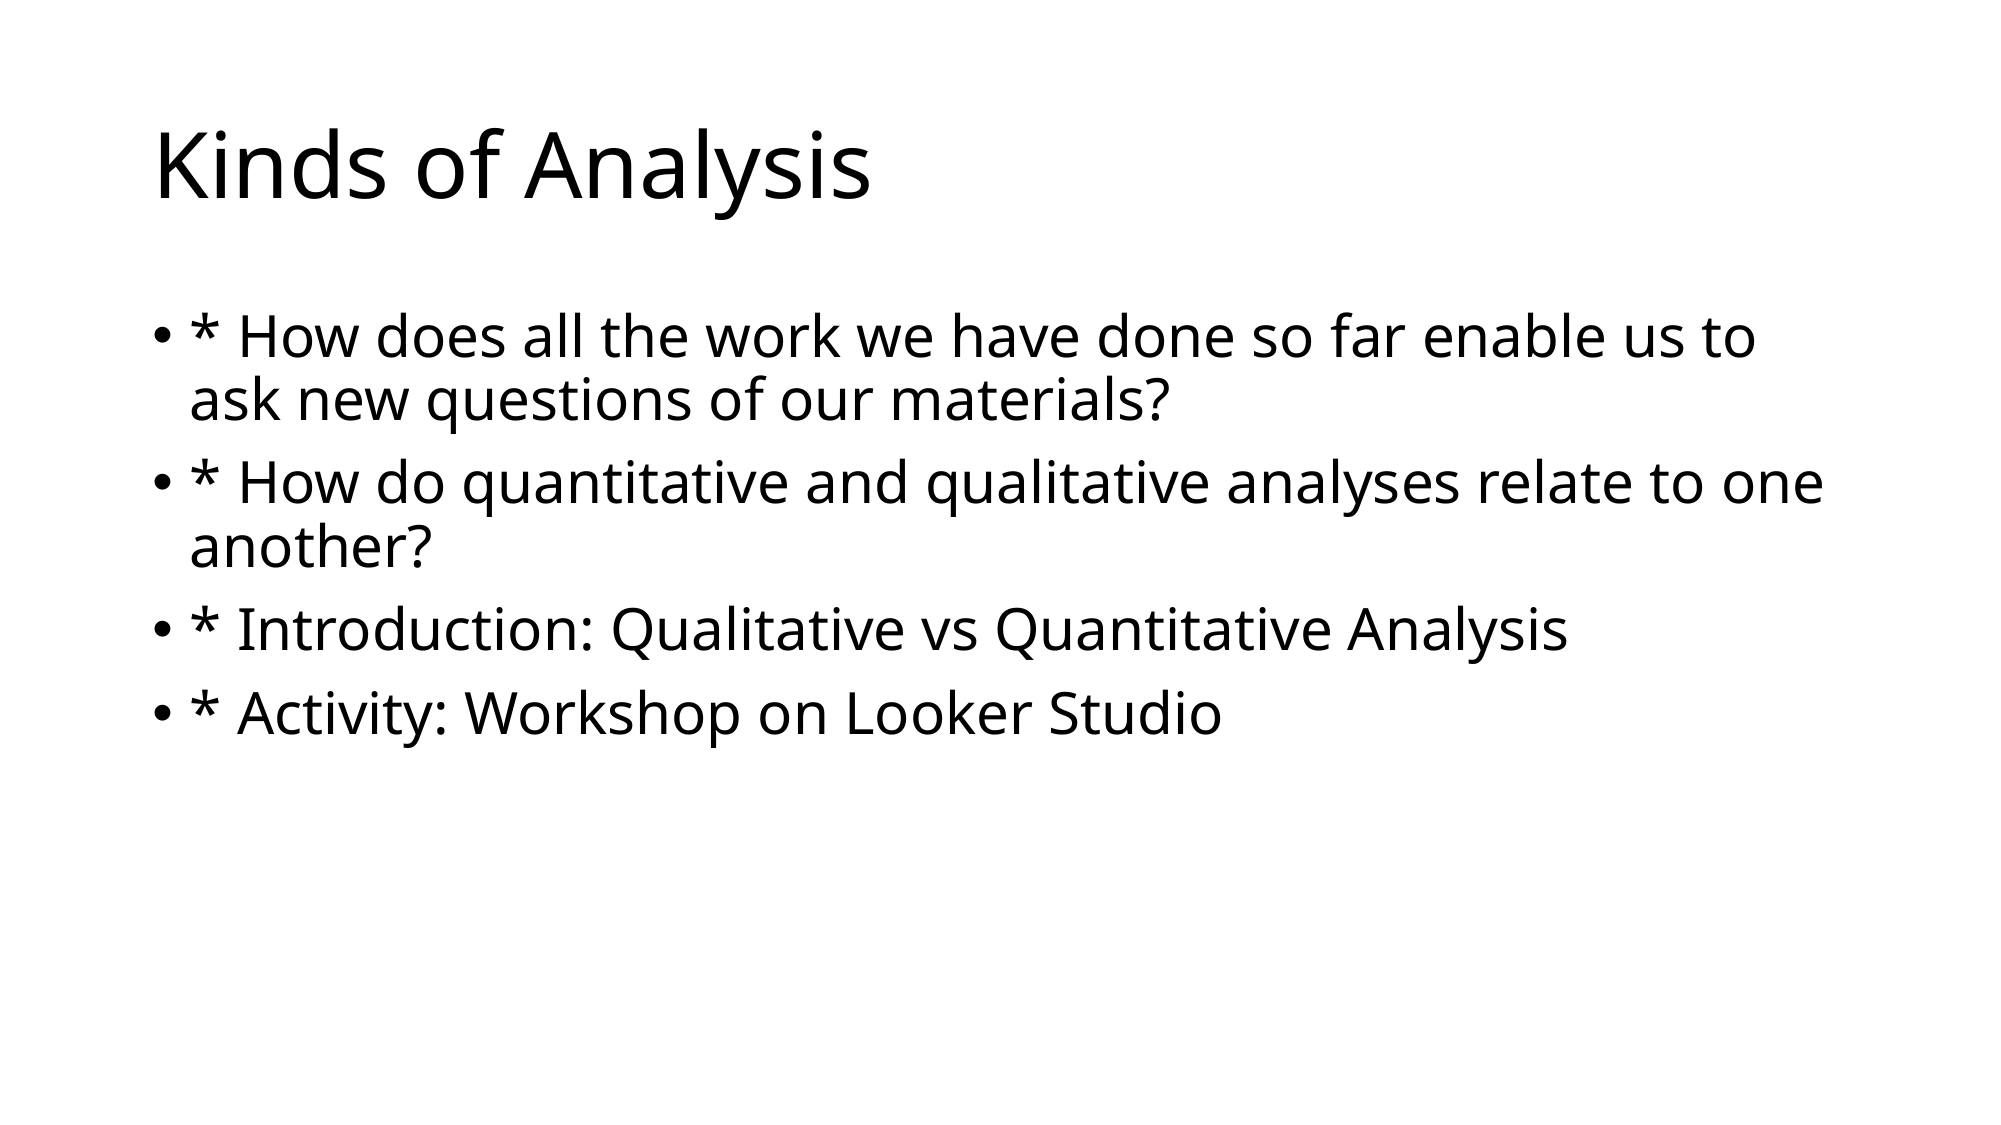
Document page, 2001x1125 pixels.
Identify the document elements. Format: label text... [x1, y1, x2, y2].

title Kinds of Analysis [137, 59, 1863, 278]
list * How does all the work we have done so far enable us to ask new questions of our materials? * How do quantitative and qualitative analyses relate to one another? * Introduction: Qualitative vs Quantitative Analysis * Activity: Workshop on Looker Studio [137, 299, 1863, 1014]
